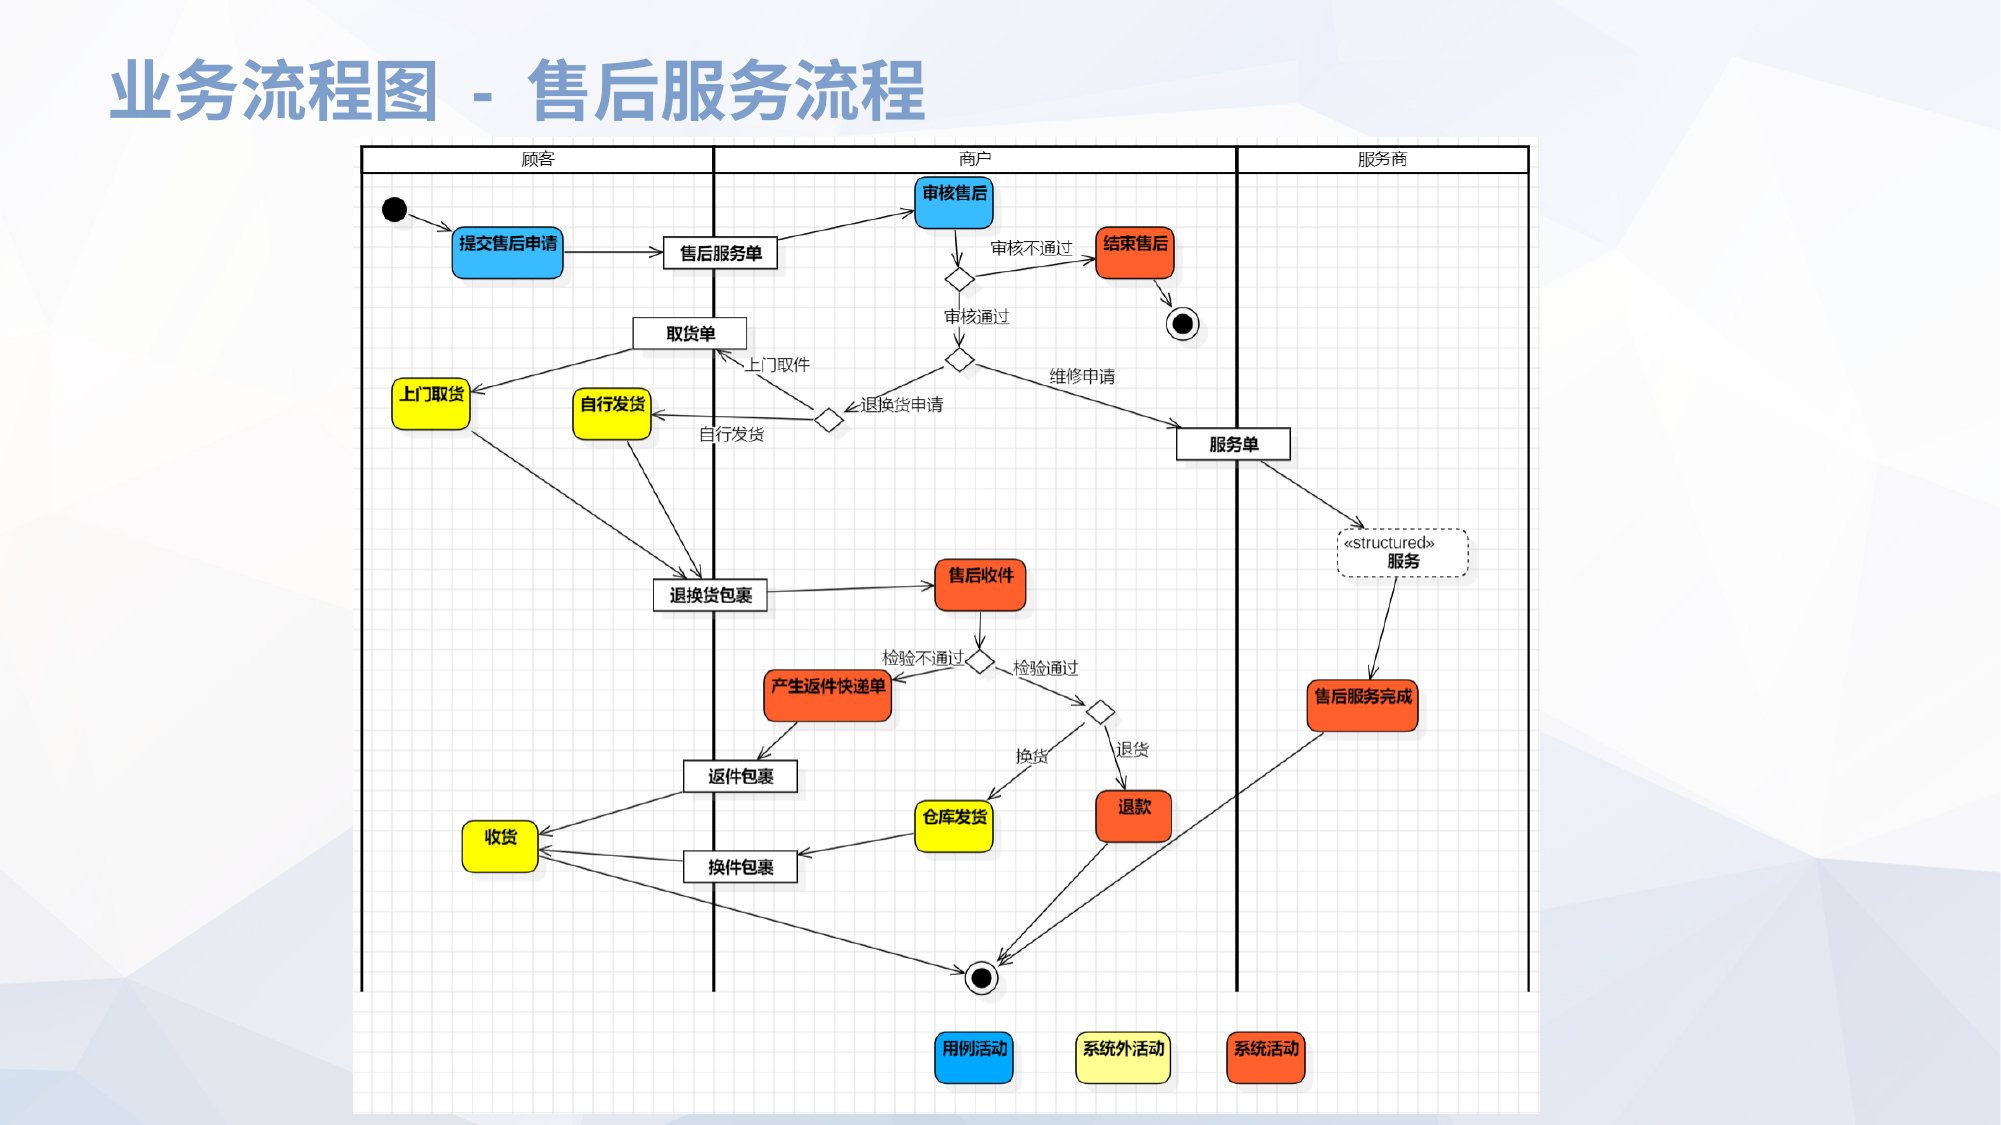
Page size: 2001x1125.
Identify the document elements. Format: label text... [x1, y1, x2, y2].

picture [353, 137, 1540, 1114]
title 业务流程图 - 售后服务流程 [92, 49, 1817, 138]
